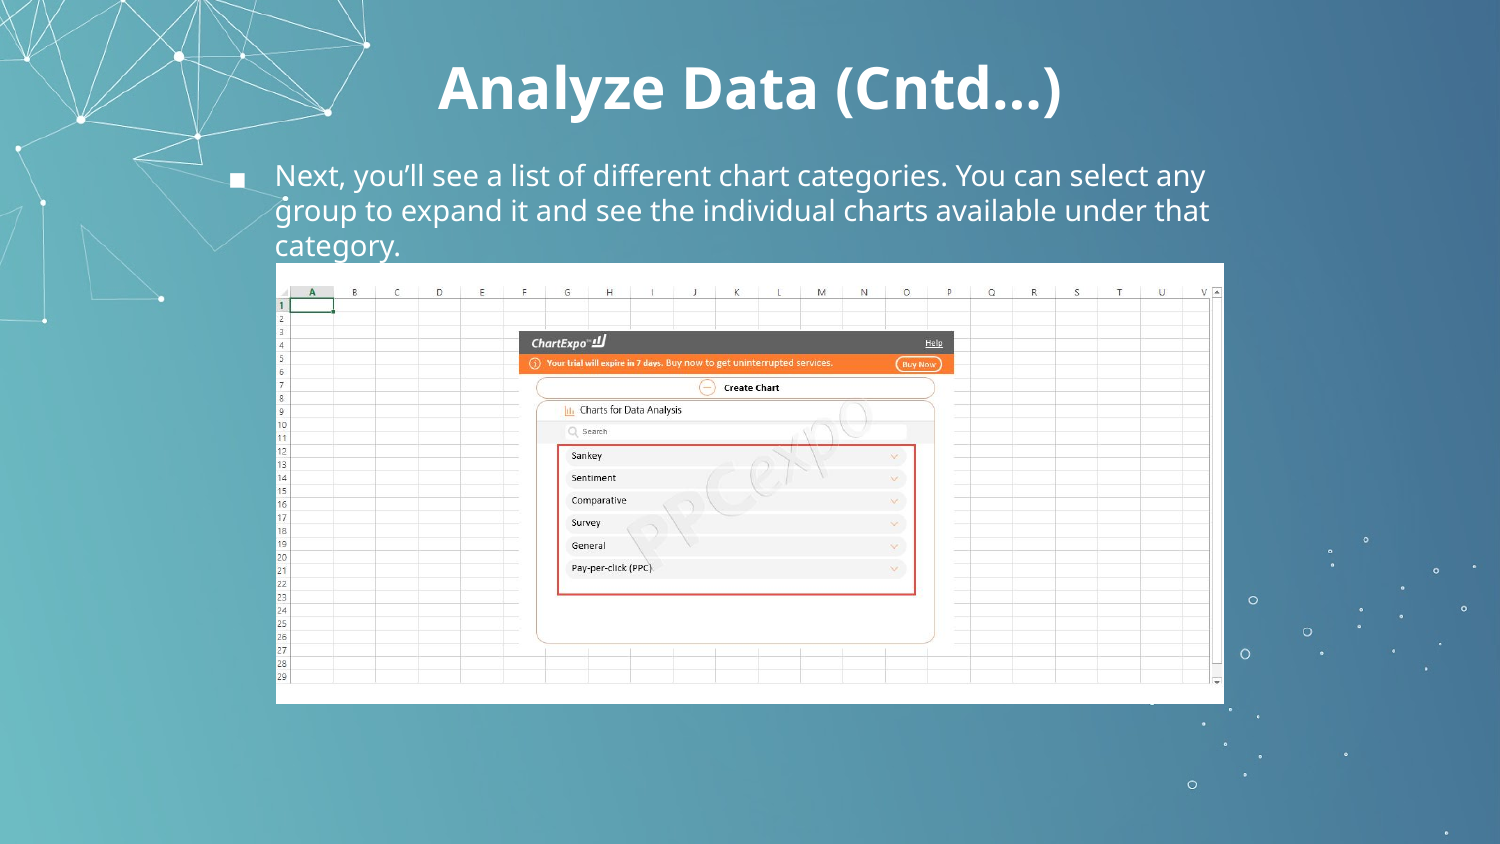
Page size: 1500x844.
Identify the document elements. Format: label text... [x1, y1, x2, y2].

title Analyze Data (Cntd…) [322, 36, 1178, 149]
picture [0, 0, 1500, 844]
text_box Next, you’ll see a list of different chart categories. You can select any group to expand it and see the individual charts available under that category. [212, 149, 1288, 300]
